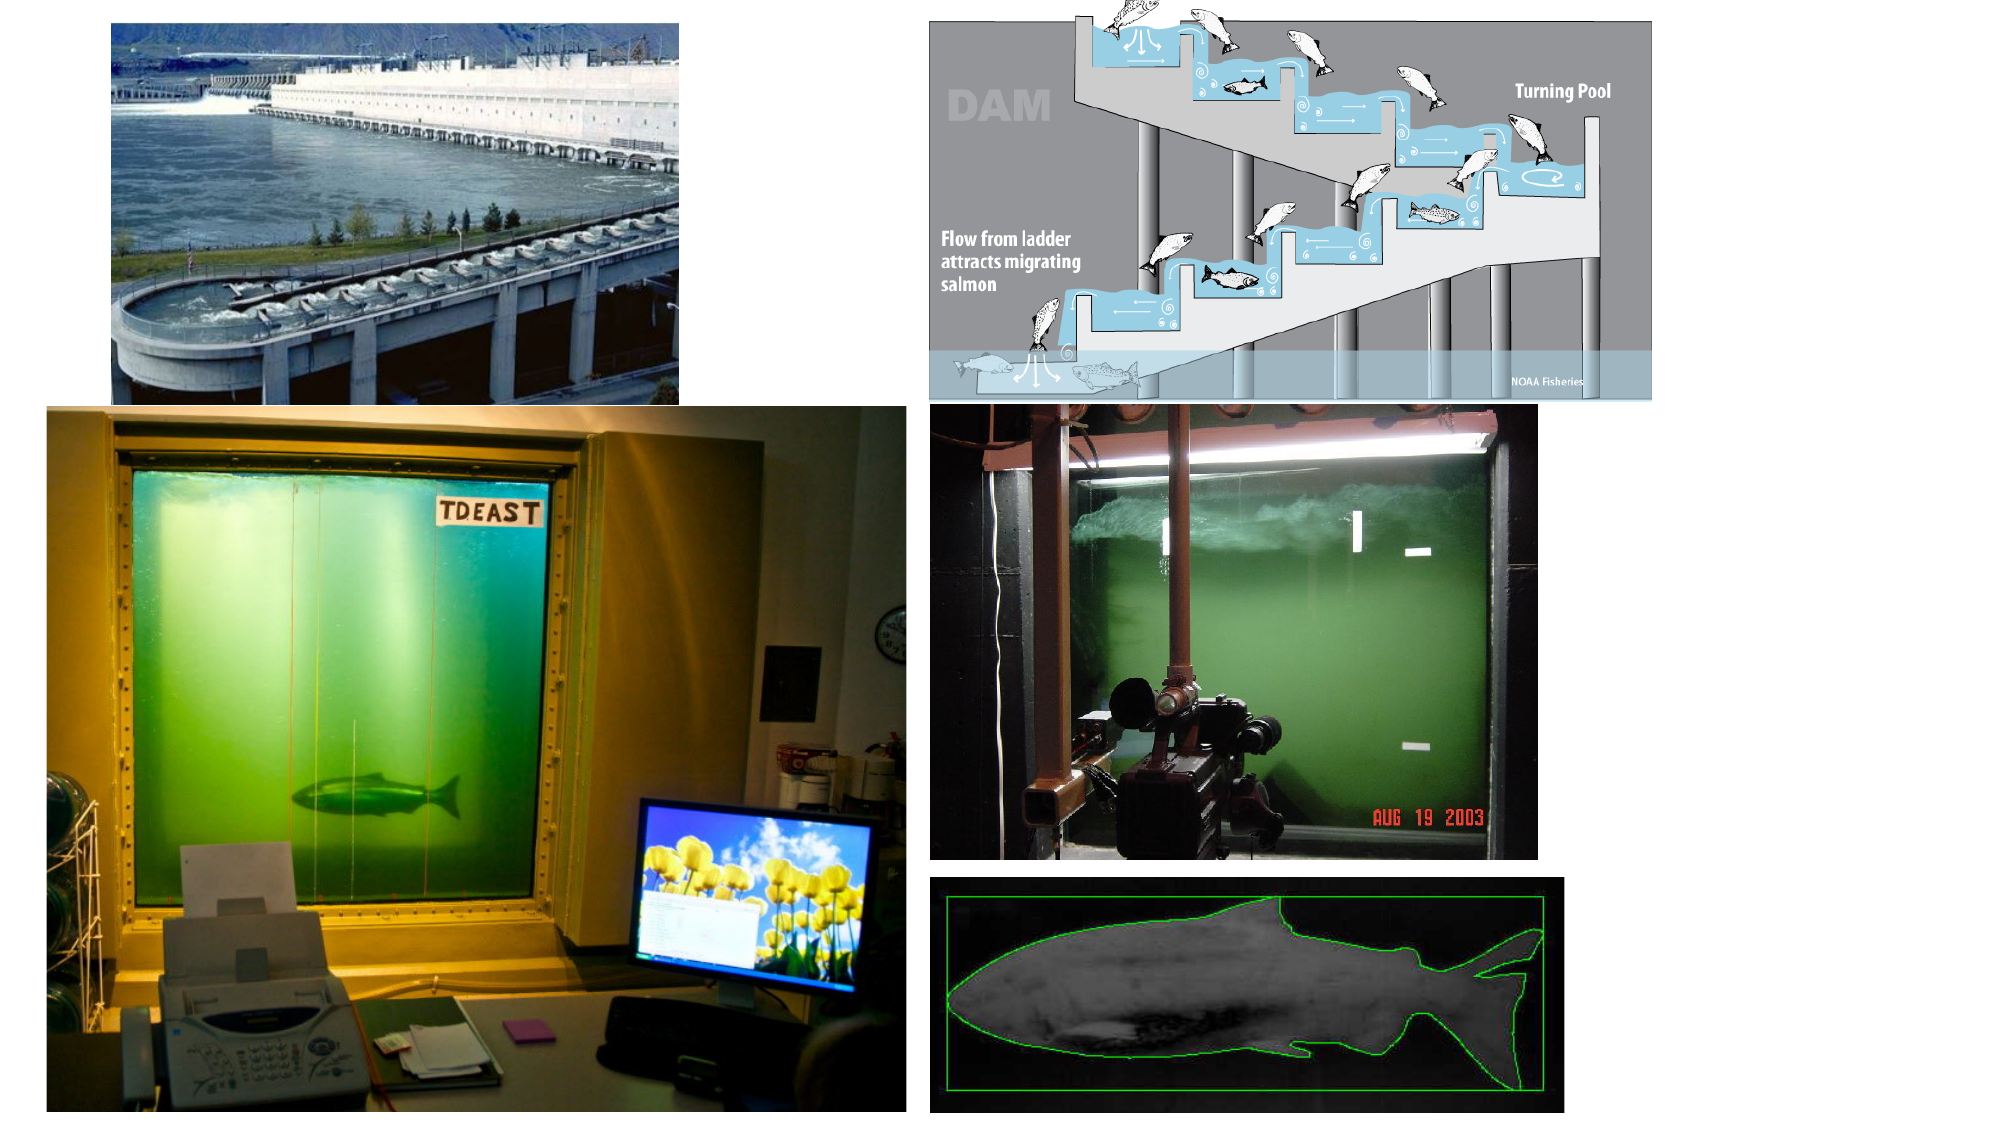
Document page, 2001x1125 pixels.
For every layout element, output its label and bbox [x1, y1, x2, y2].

picture [111, 22, 679, 405]
picture [929, 875, 1565, 1113]
picture [929, 0, 1652, 860]
picture [46, 406, 907, 1112]
